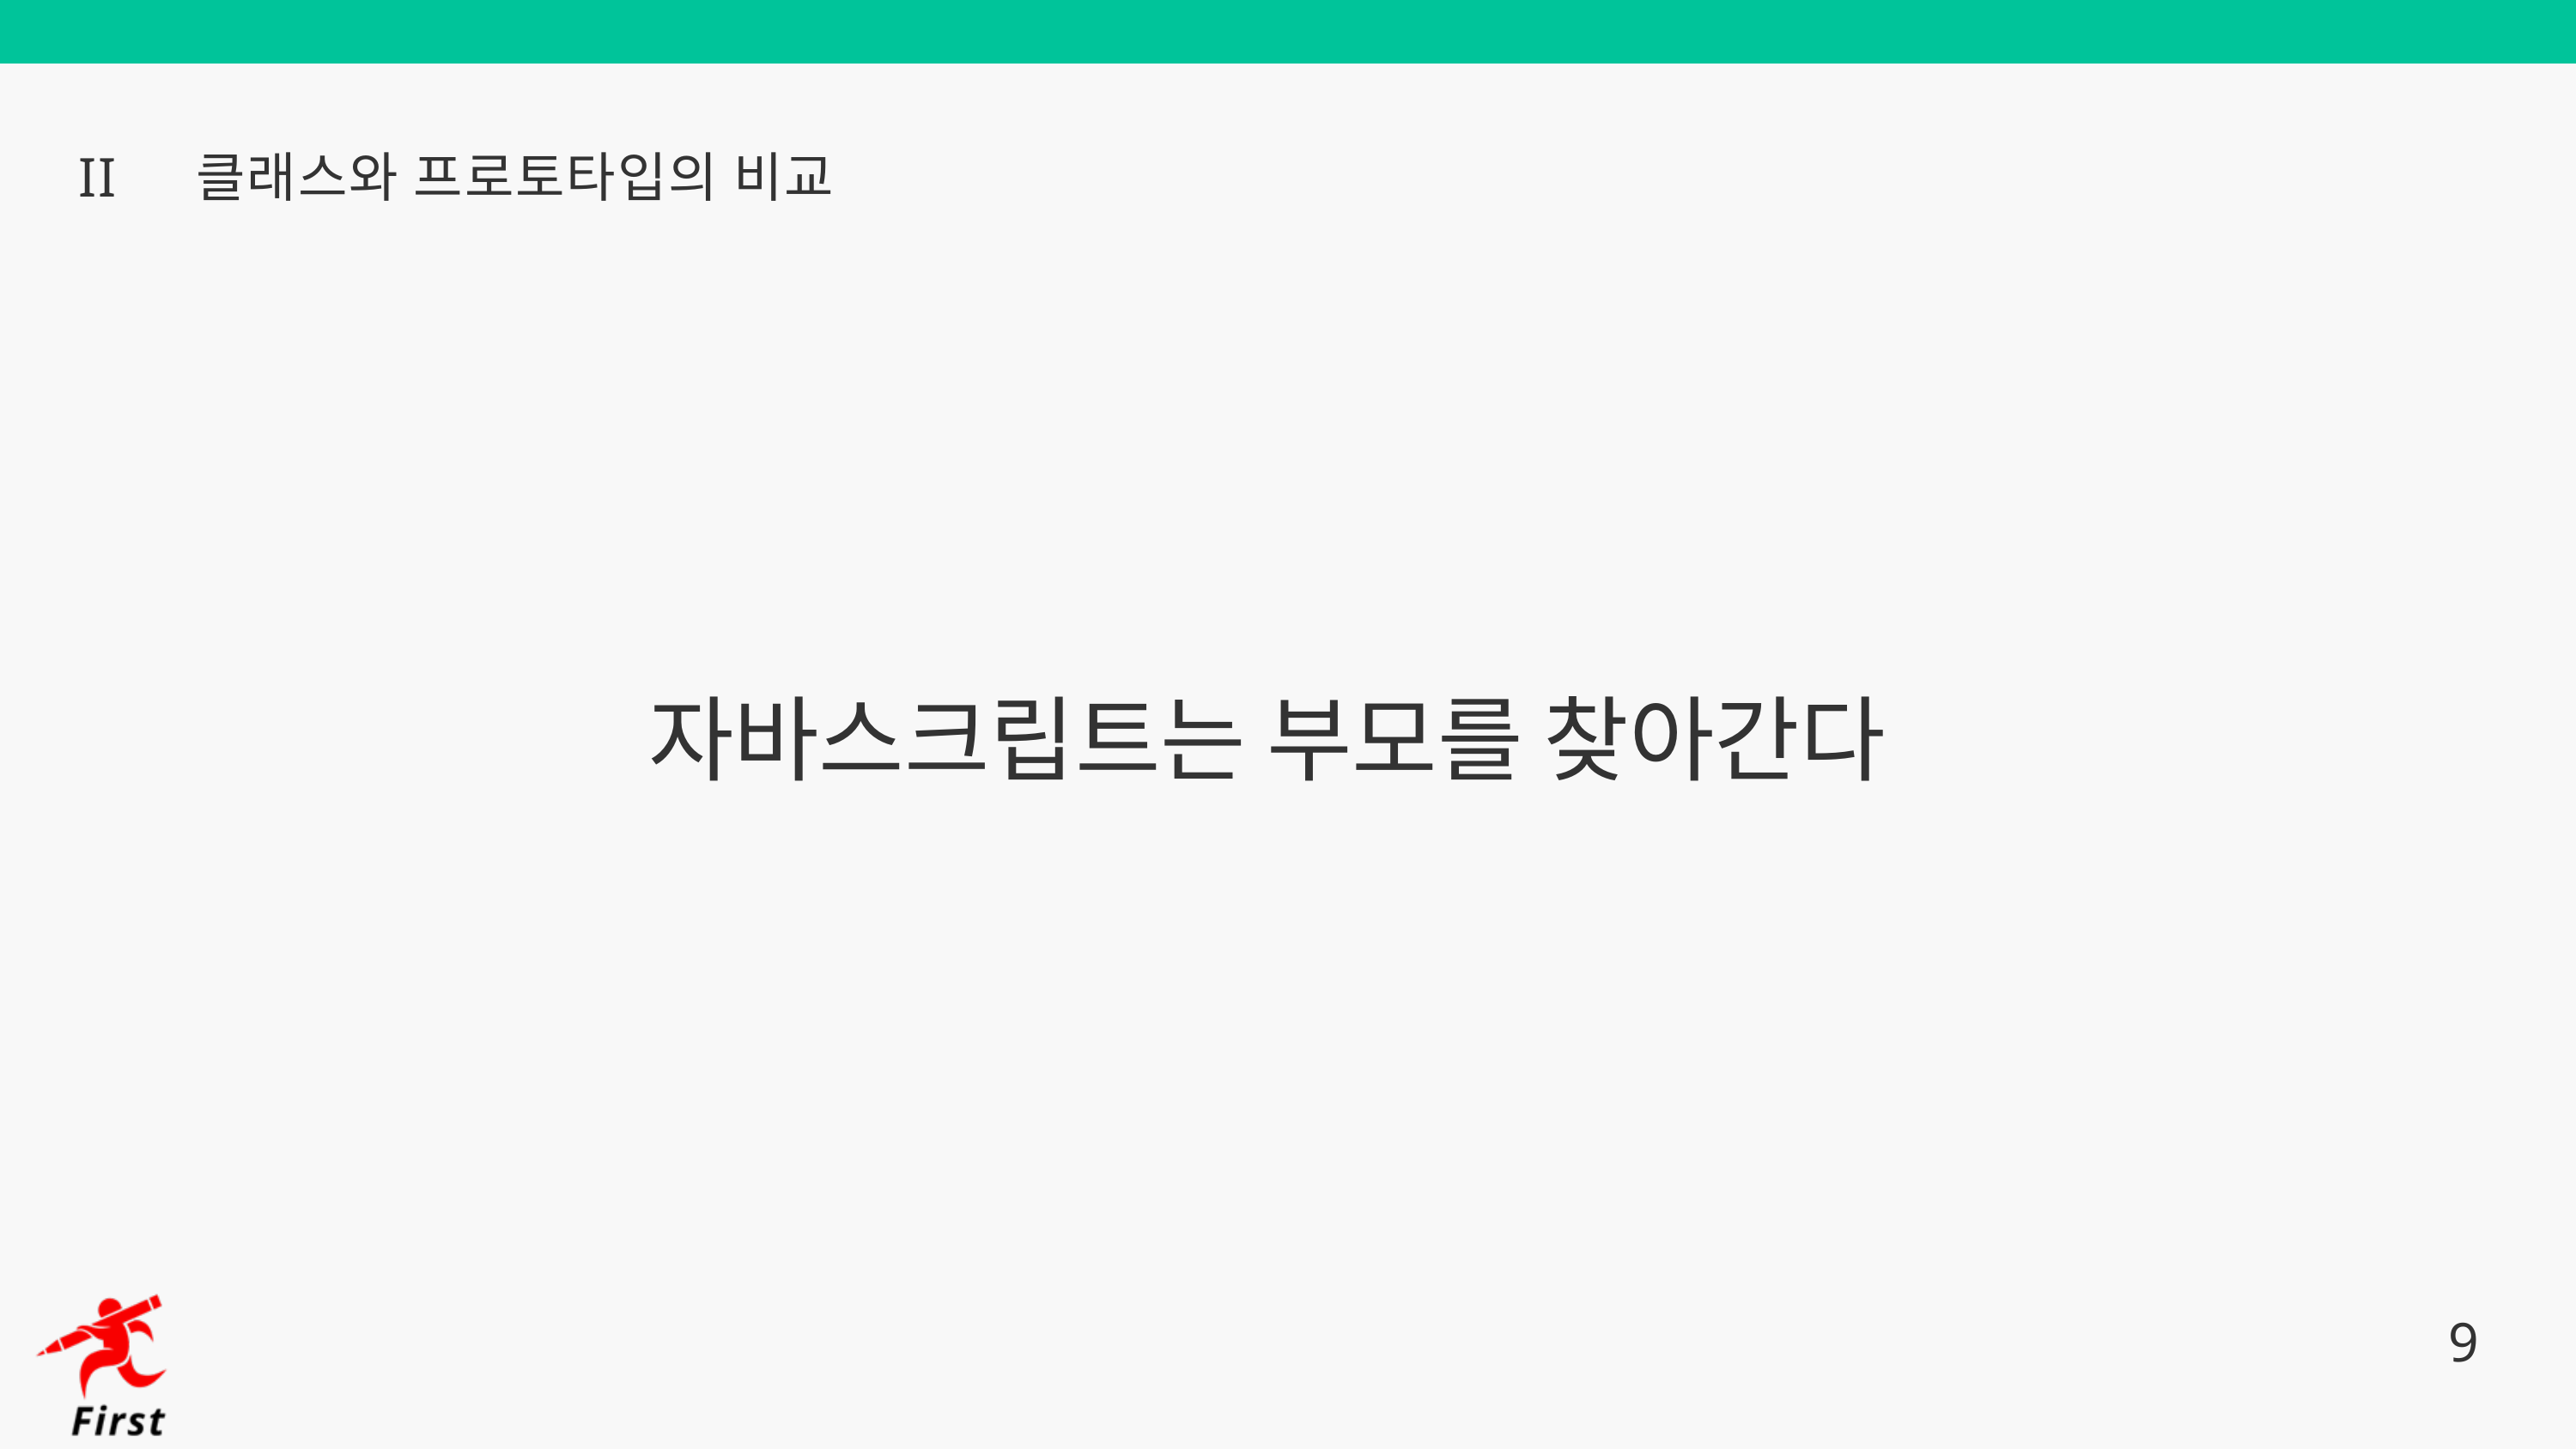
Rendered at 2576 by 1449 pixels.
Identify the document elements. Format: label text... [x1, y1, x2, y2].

text_box 자바스크립트는 부모를 찾아간다 [600, 661, 1975, 792]
text_box 클래스와 프로토타입의 비교 [196, 143, 1689, 209]
text_box 9 [2383, 1286, 2480, 1373]
picture [0, 1282, 204, 1449]
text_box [0, 0, 2576, 64]
text_box II [59, 143, 136, 209]
